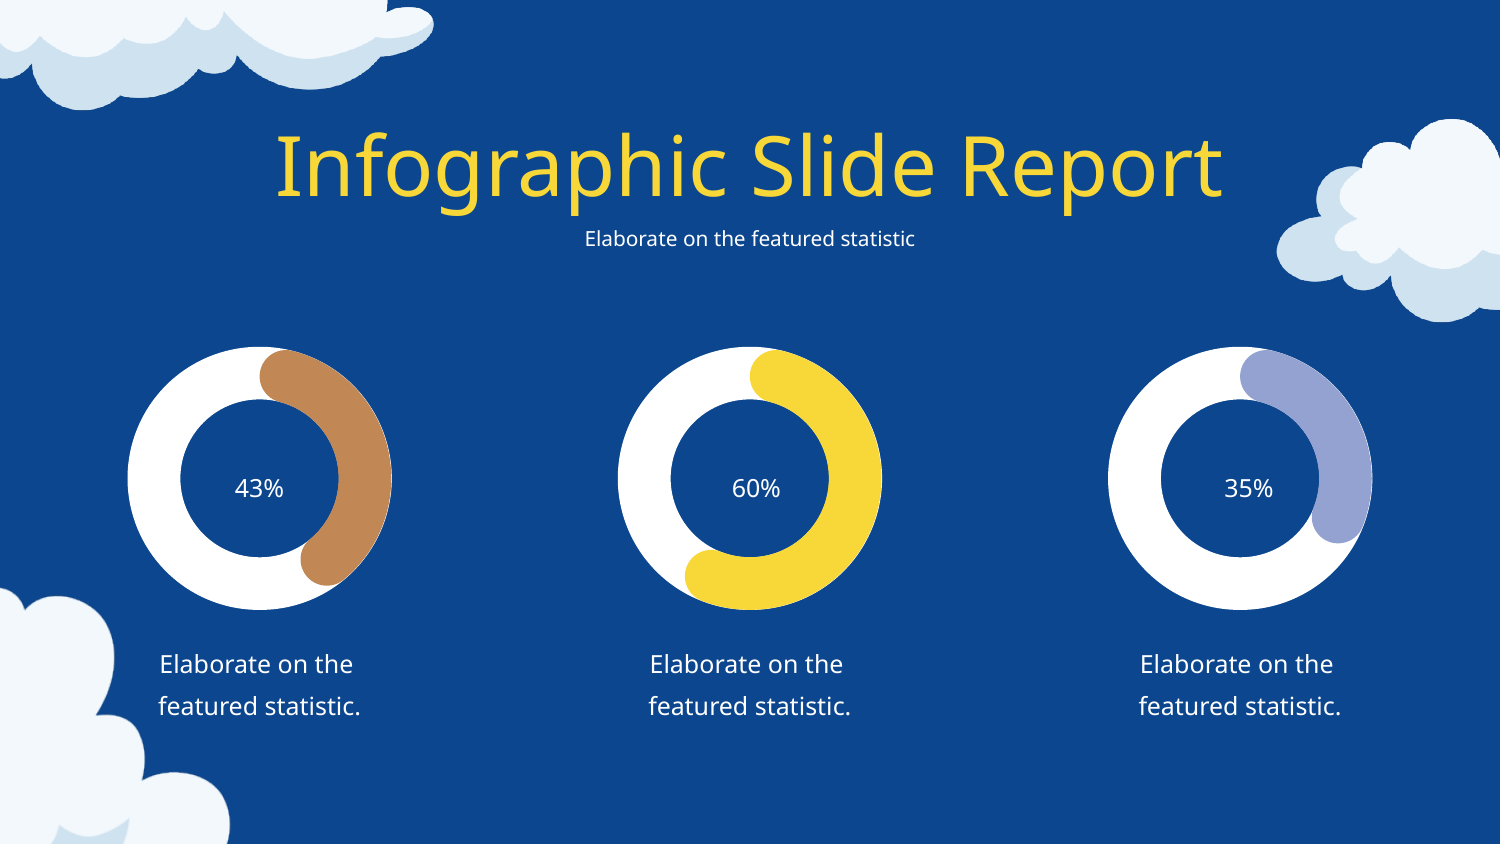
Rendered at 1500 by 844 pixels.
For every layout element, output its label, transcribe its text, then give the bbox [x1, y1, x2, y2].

picture [0, 0, 439, 115]
picture [0, 508, 286, 844]
text_box Elaborate on the featured statistic. [290, 637, 405, 721]
text_box Infographic Slide Report [178, 93, 1322, 214]
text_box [611, 346, 890, 619]
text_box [1101, 346, 1379, 611]
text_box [121, 346, 400, 611]
text_box Elaborate on the featured statistic [244, 218, 1256, 251]
picture [1275, 113, 1500, 326]
text_box Elaborate on the featured statistic. [1095, 637, 1386, 721]
text_box Elaborate on the featured statistic. [604, 637, 896, 721]
